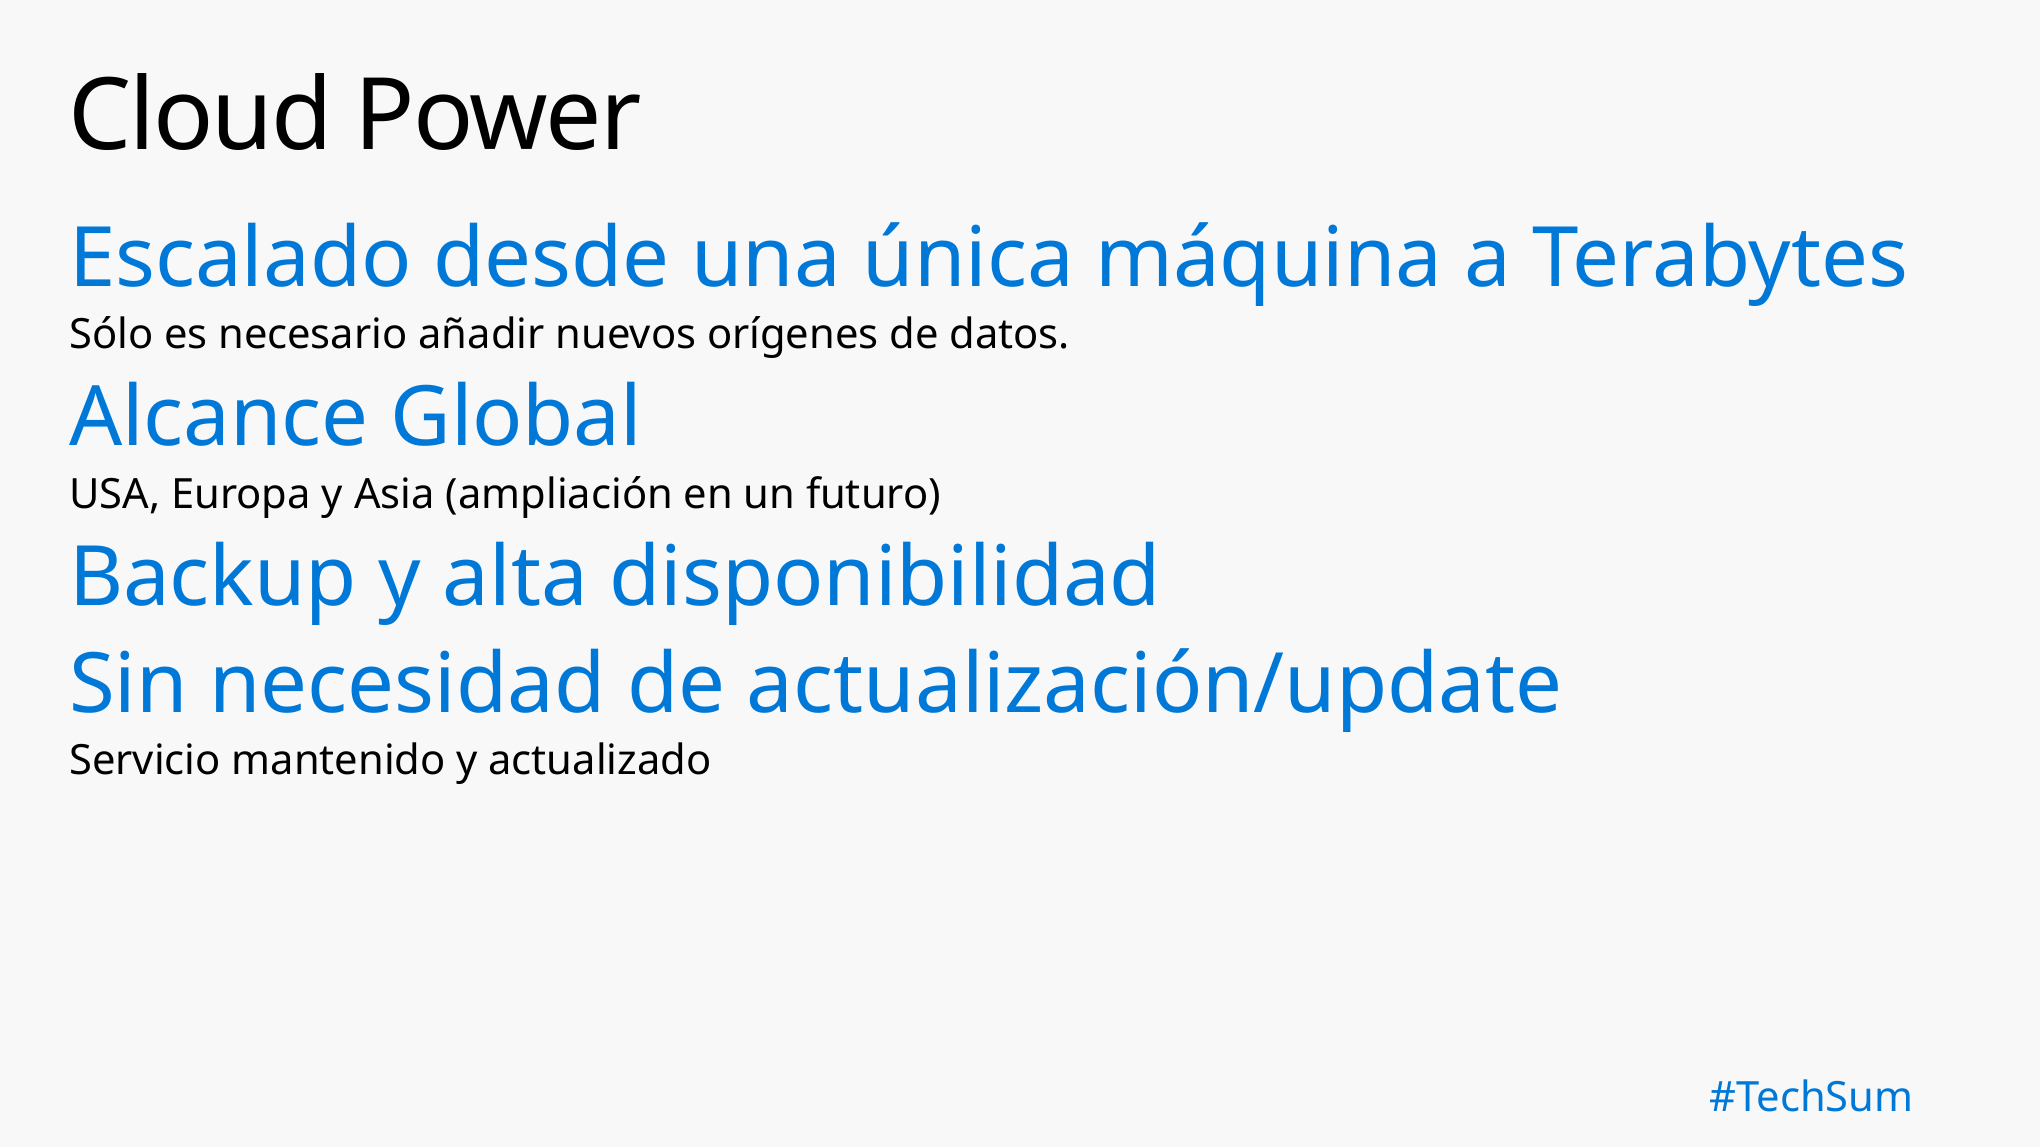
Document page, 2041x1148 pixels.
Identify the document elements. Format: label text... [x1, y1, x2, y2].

title Cloud Power [45, 48, 1996, 199]
list Escalado desde una única máquina a Terabytes Sólo es necesario añadir nuevos orígenes de datos. Alcance Global USA, Europa y Asia (ampliación en un futuro) Backup y alta disponibilidad Sin necesidad de actualización/update Servicio mantenido y actualizado [45, 199, 1995, 820]
